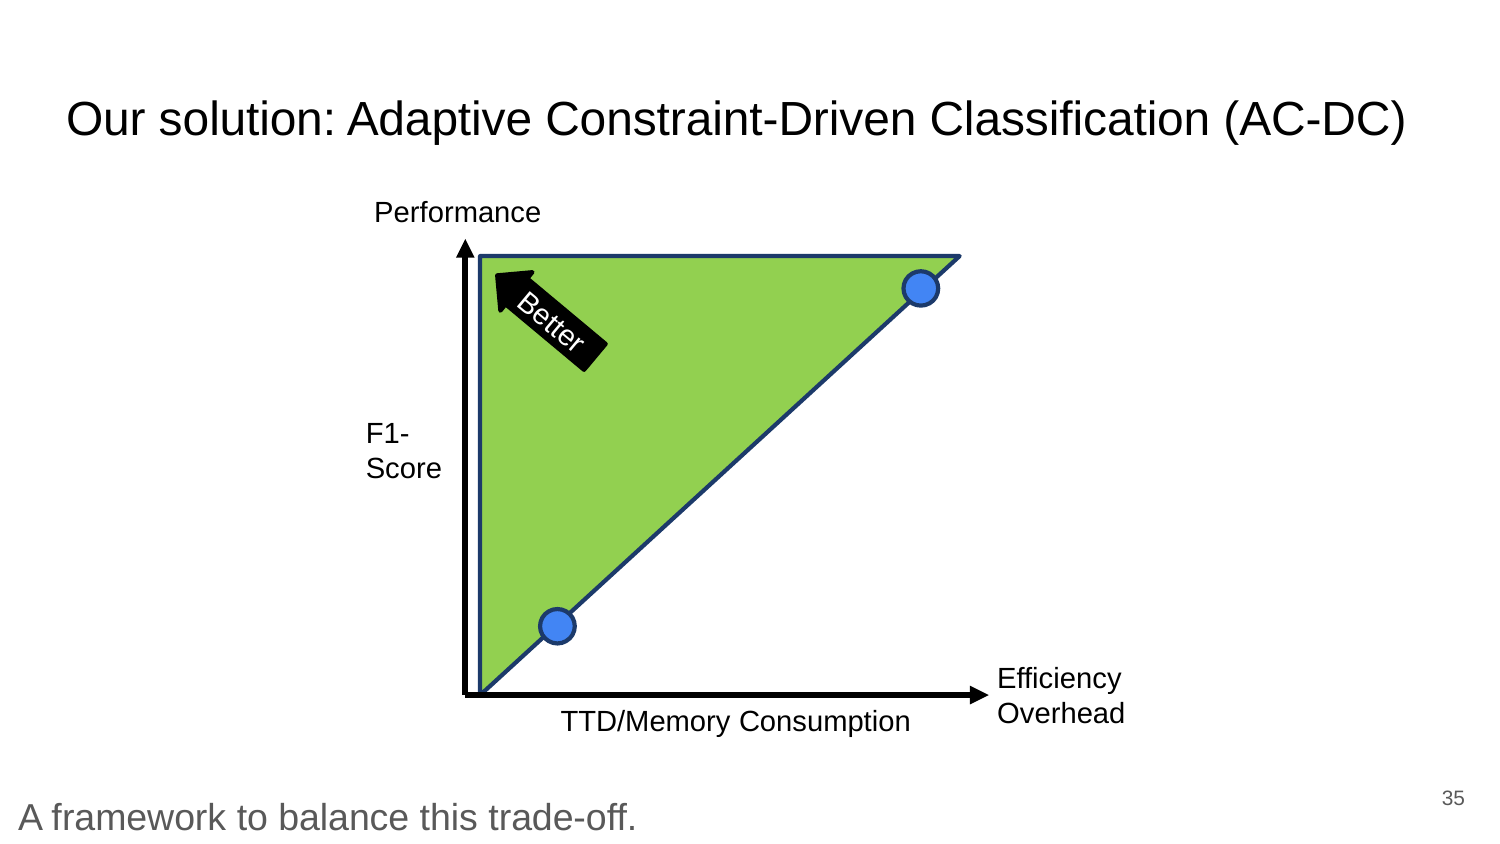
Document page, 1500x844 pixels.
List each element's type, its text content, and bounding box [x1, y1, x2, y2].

text_box F1-Score [351, 407, 460, 493]
text_box TTD/Memory Consumption [545, 704, 960, 745]
text_box Performance [359, 186, 557, 236]
text_box [477, 253, 962, 692]
text_box Better [495, 270, 608, 372]
text_box [901, 269, 941, 308]
text_box [537, 606, 577, 646]
title Our solution: Adaptive Constraint-Driven Classification (AC-DC) [51, 72, 1449, 167]
text_box Efficiency Overhead [982, 652, 1247, 737]
list A framework to balance this trade-off. [0, 770, 812, 844]
slide_number 35 [1389, 764, 1480, 830]
